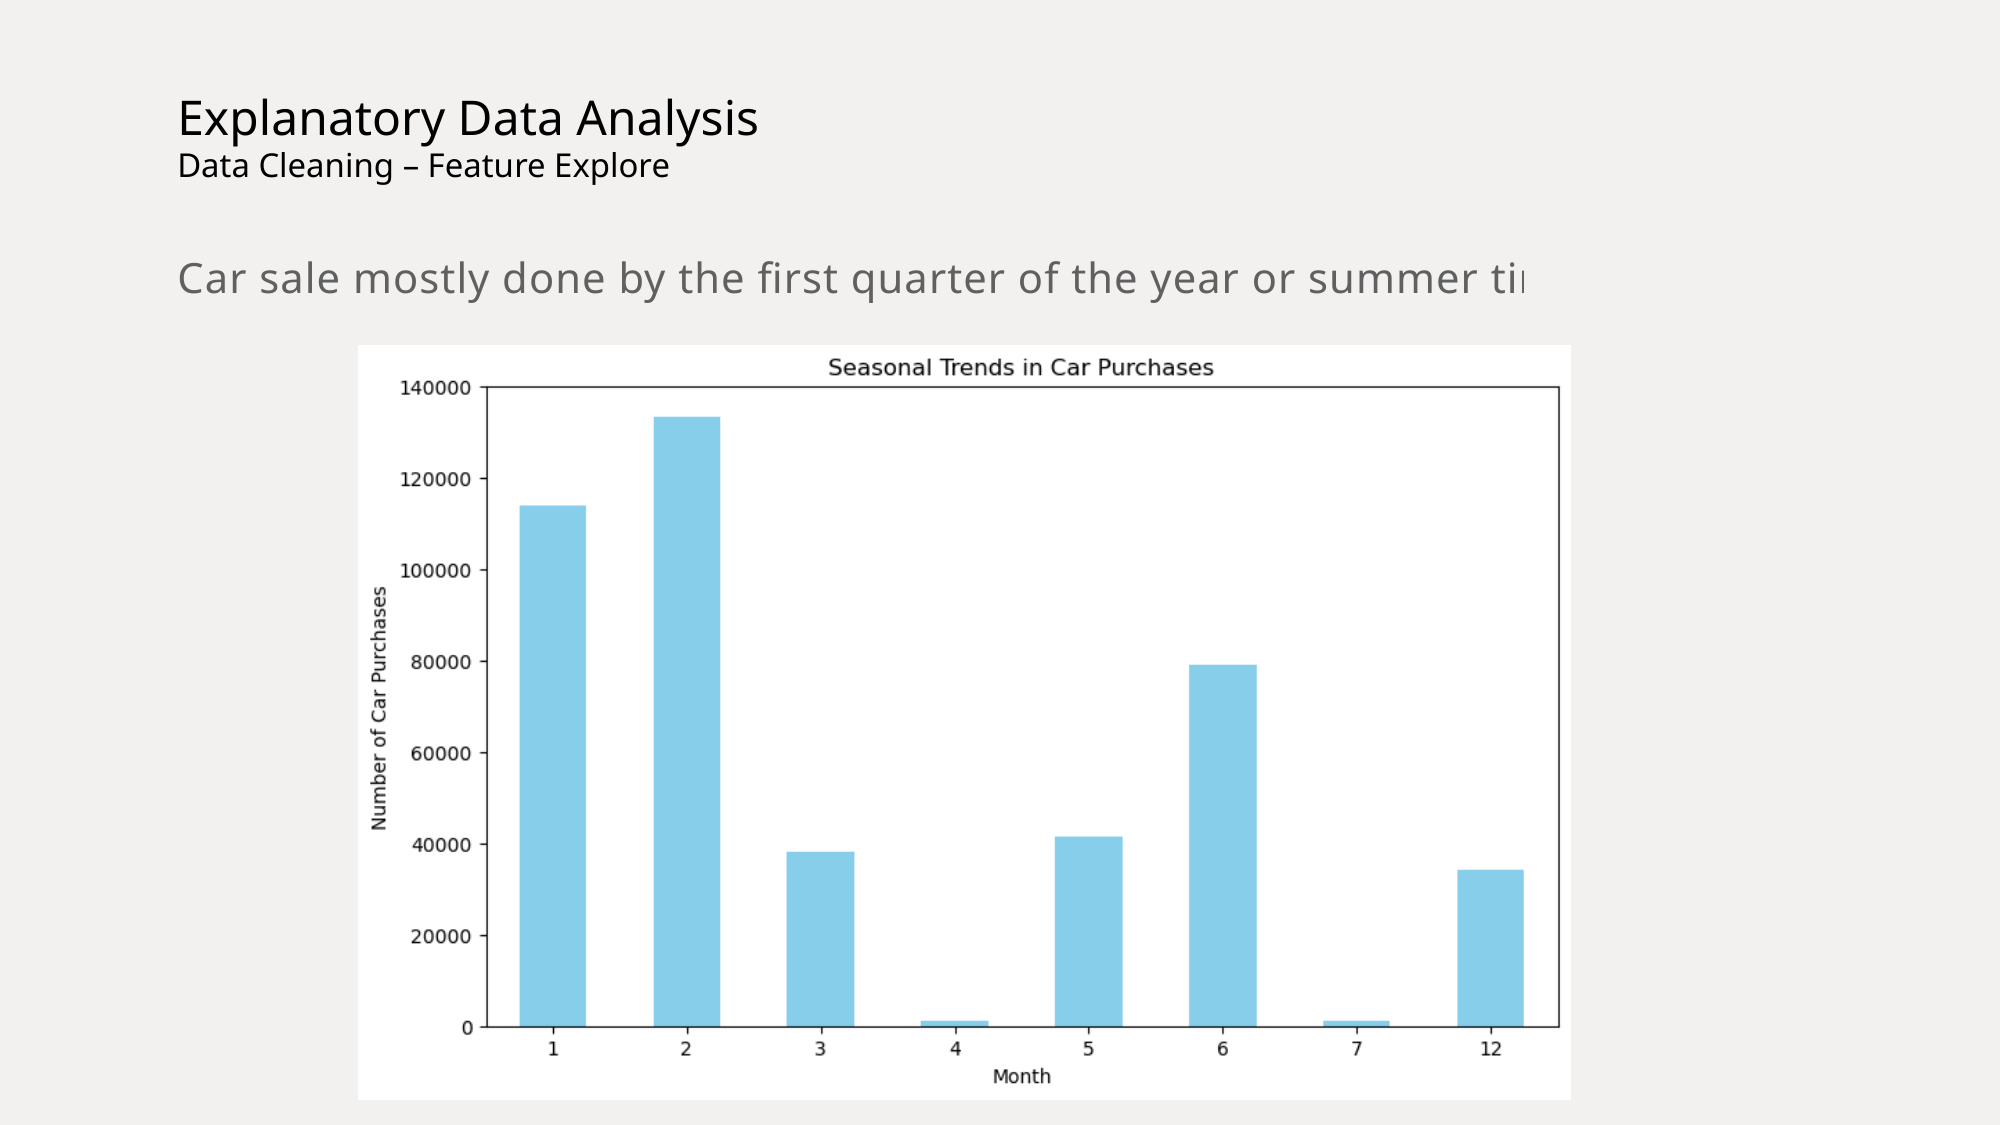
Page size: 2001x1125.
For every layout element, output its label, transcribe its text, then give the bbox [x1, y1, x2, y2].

list Car sale mostly done by the first quarter of the year or summer time. [162, 219, 1959, 319]
title Explanatory Data Analysis Data Cleaning – Feature Explore [162, 78, 1838, 193]
picture [358, 345, 1571, 1100]
